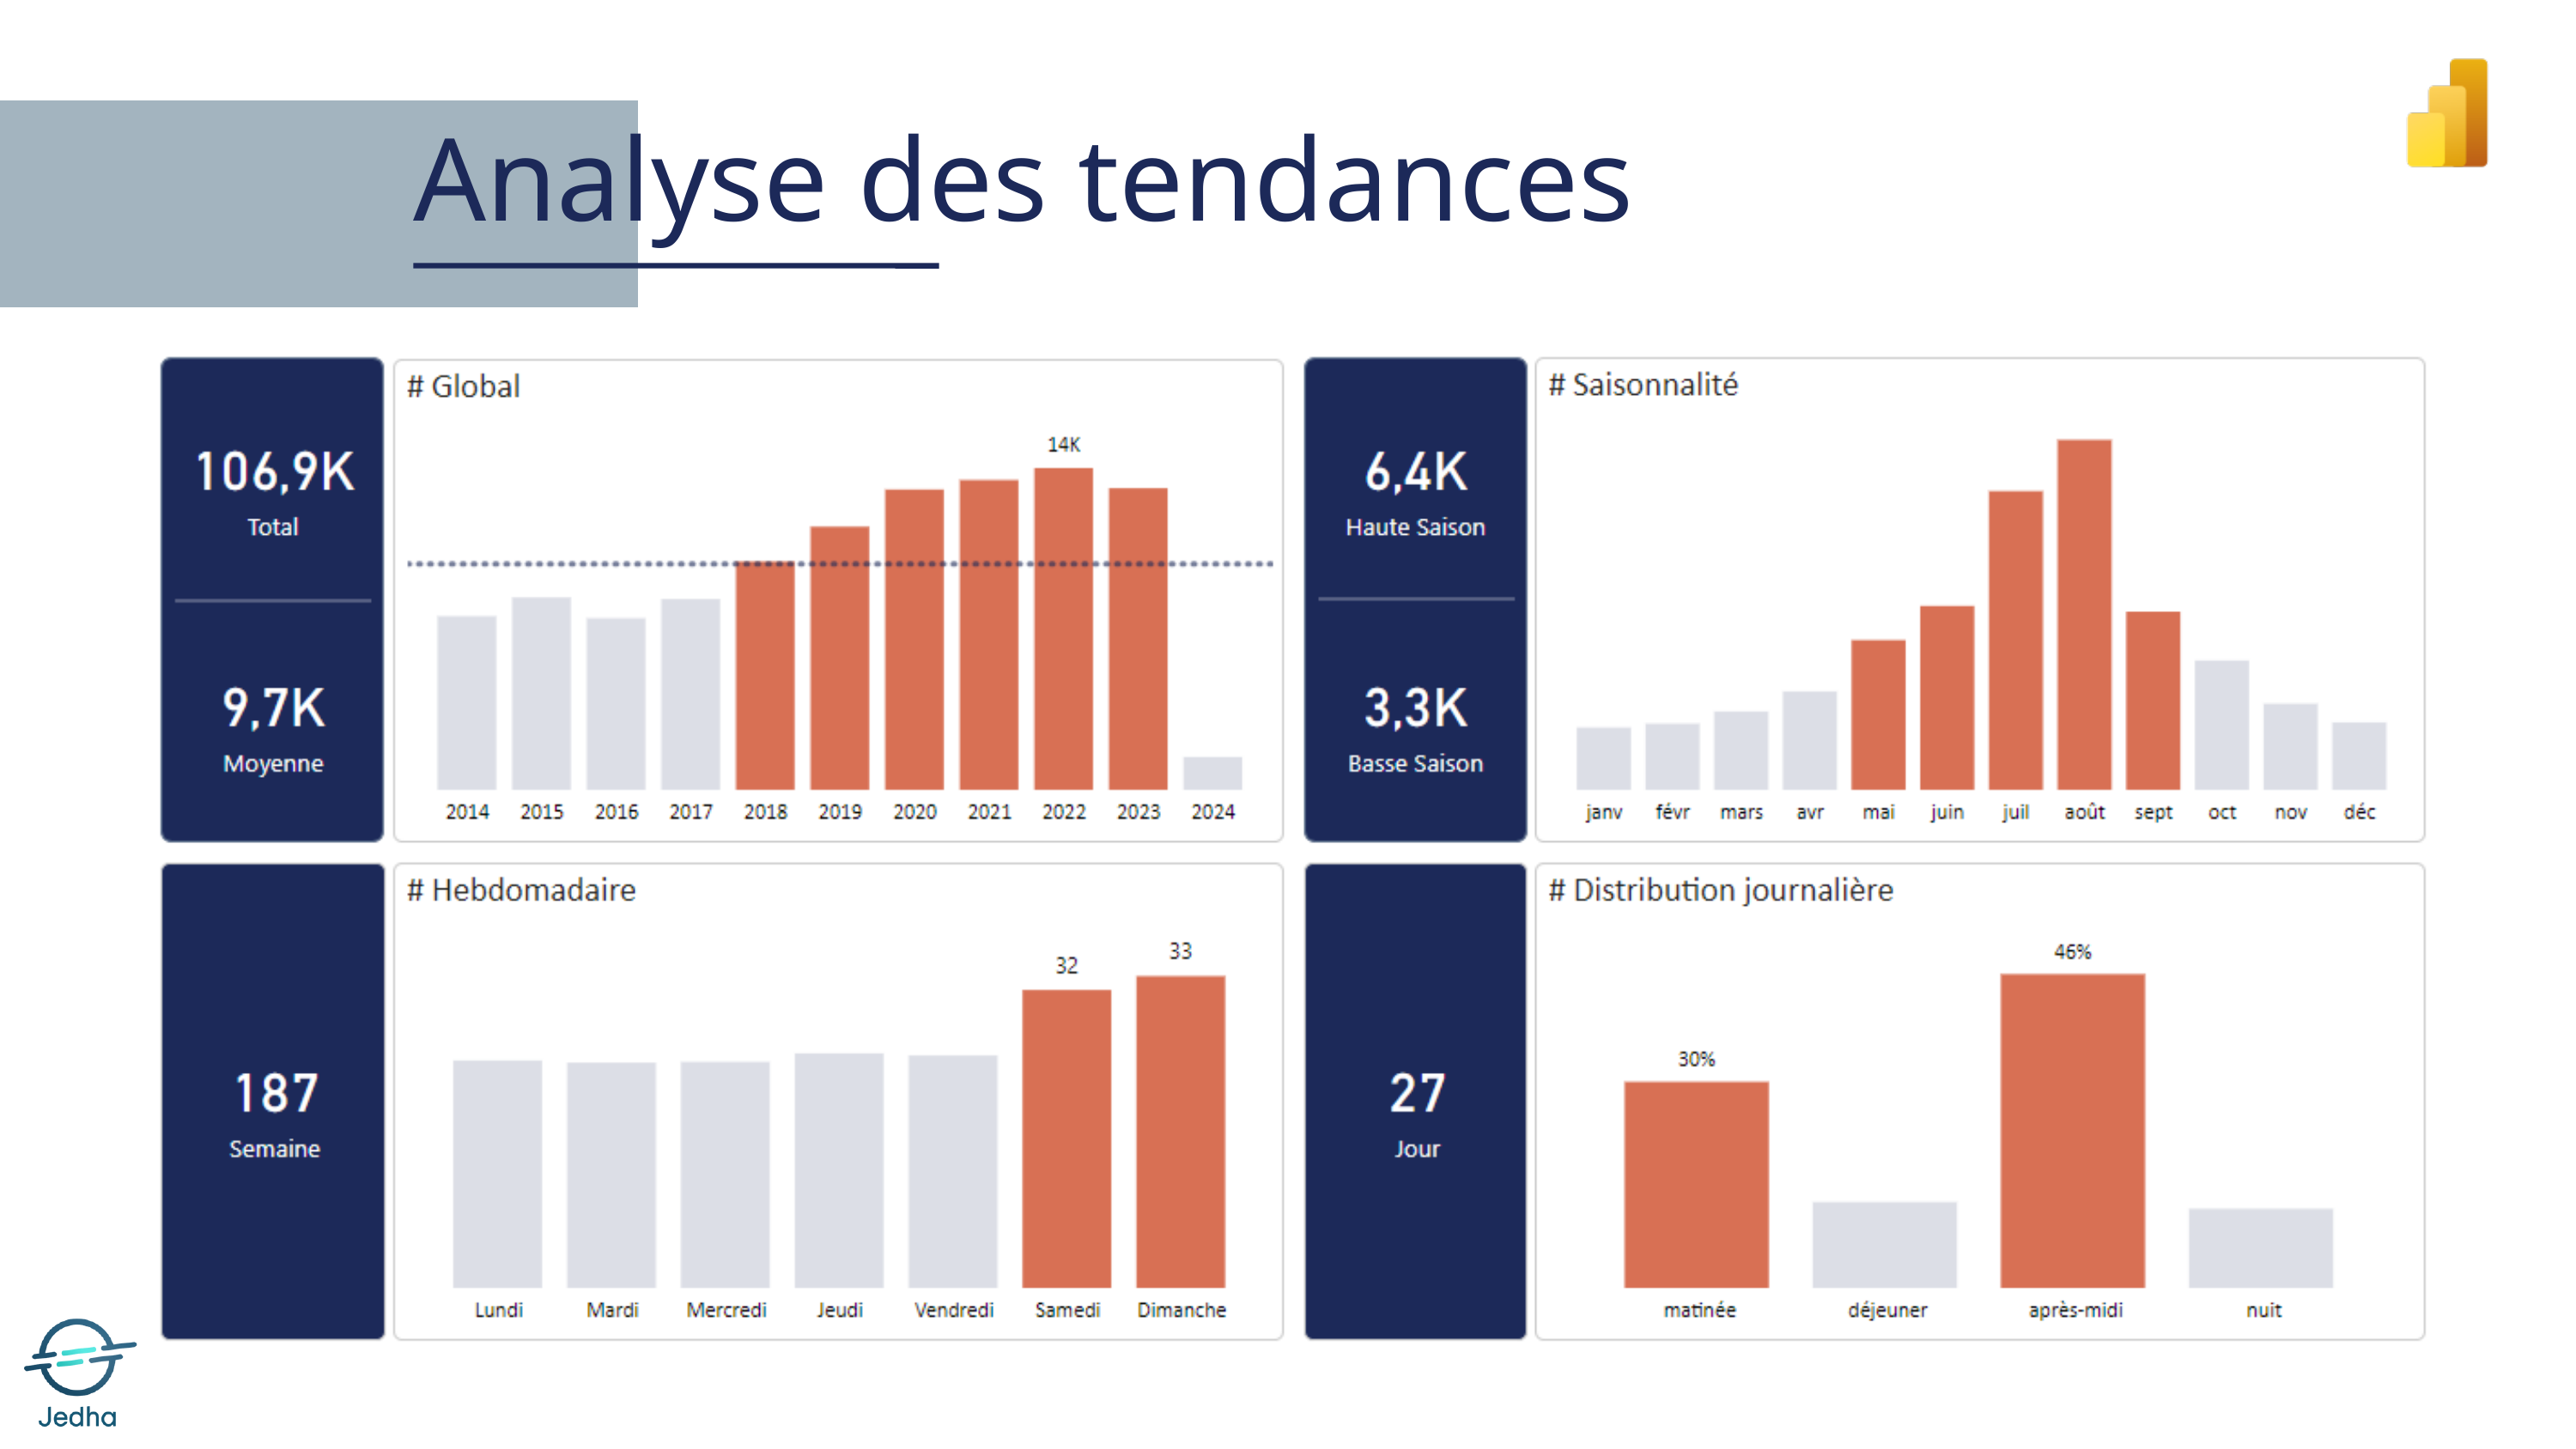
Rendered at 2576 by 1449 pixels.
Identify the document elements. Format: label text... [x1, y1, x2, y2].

text_box [154, 349, 2435, 1350]
text_box [2386, 55, 2509, 178]
text_box [16, 1306, 145, 1435]
text_box Analyse des tendances [427, 83, 1845, 245]
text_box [215, 0, 423, 524]
